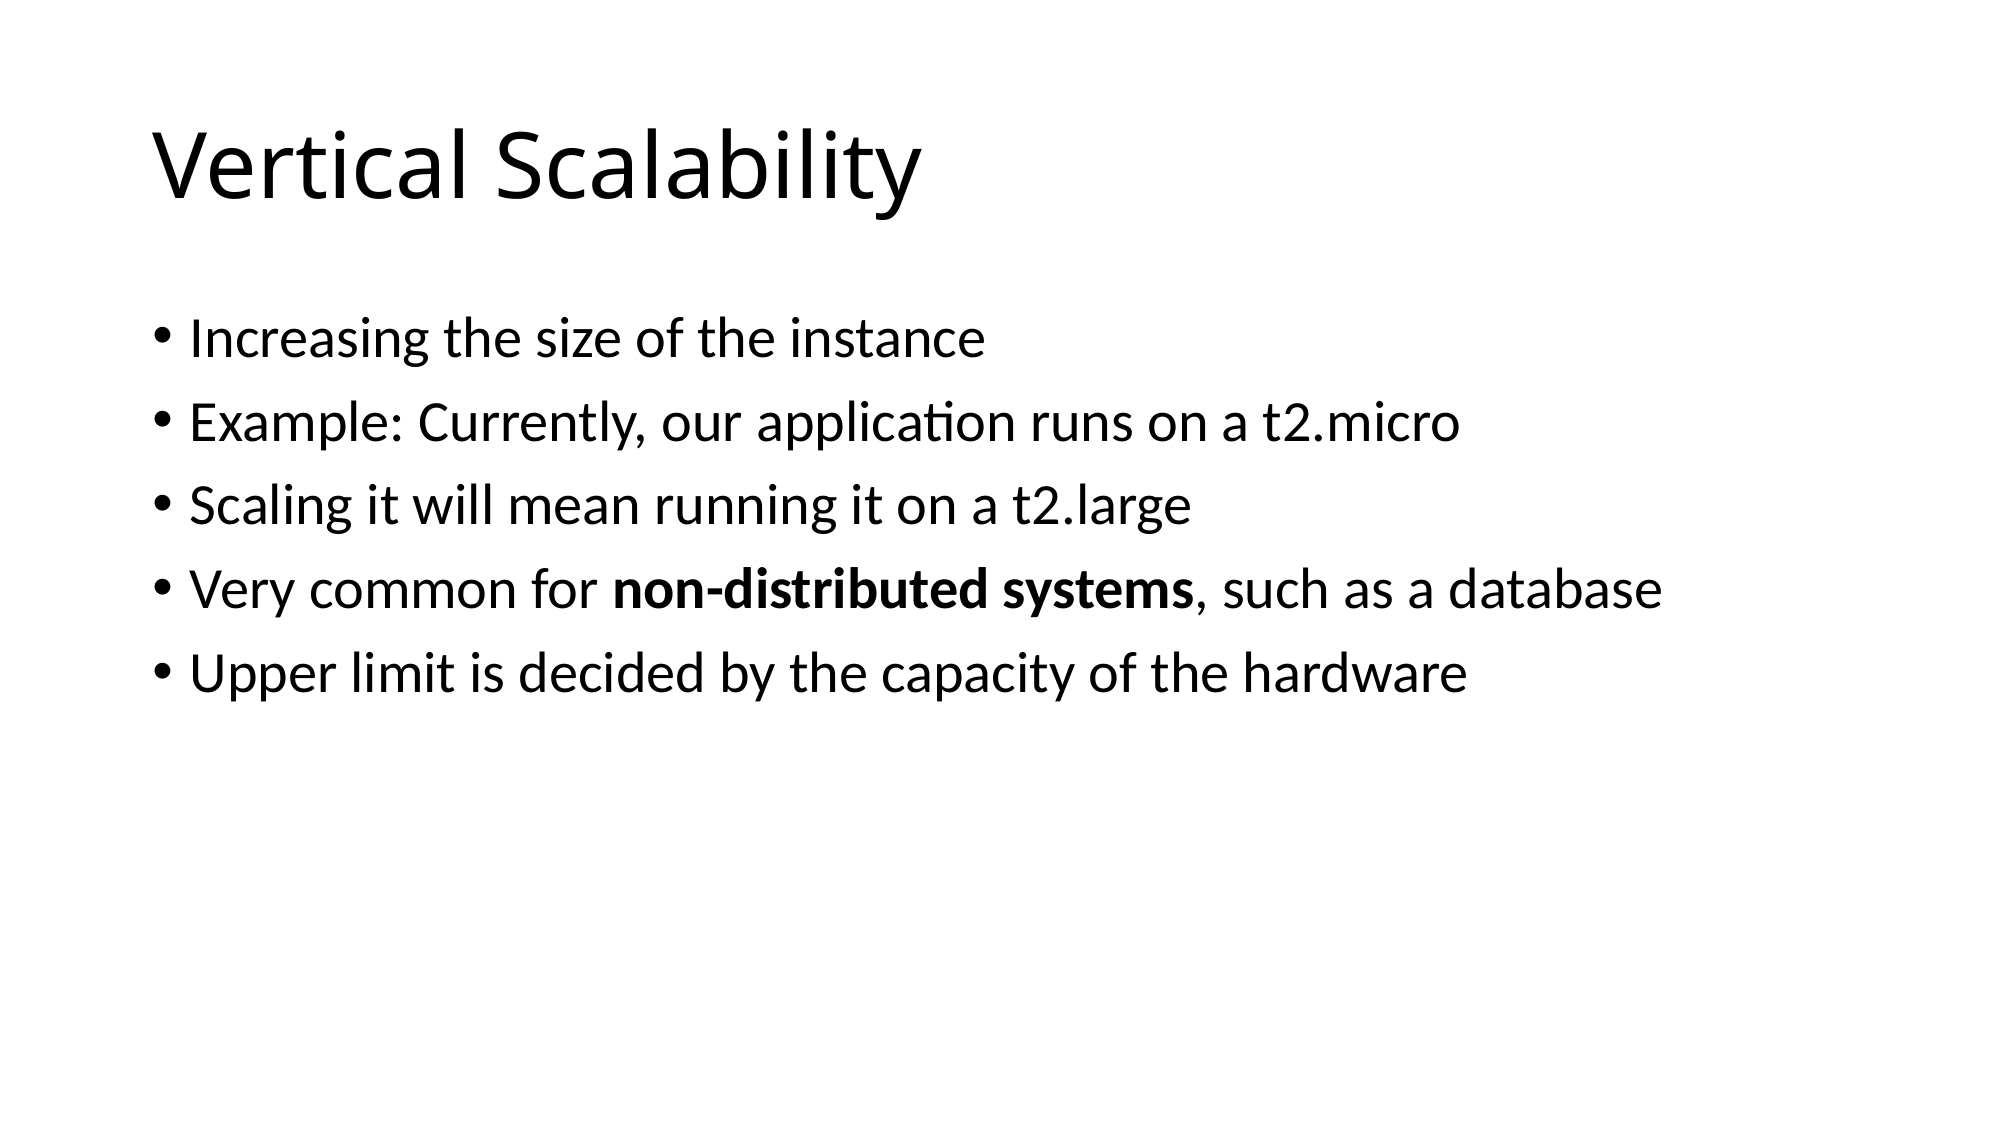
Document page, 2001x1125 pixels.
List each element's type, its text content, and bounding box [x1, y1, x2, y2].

list Increasing the size of the instance Example: Currently, our application runs on a t2.micro Scaling it will mean running it on a t2.large Very common for non-distributed systems, such as a database Upper limit is decided by the capacity of the hardware [137, 299, 1863, 1014]
title Vertical Scalability [137, 59, 1863, 278]
